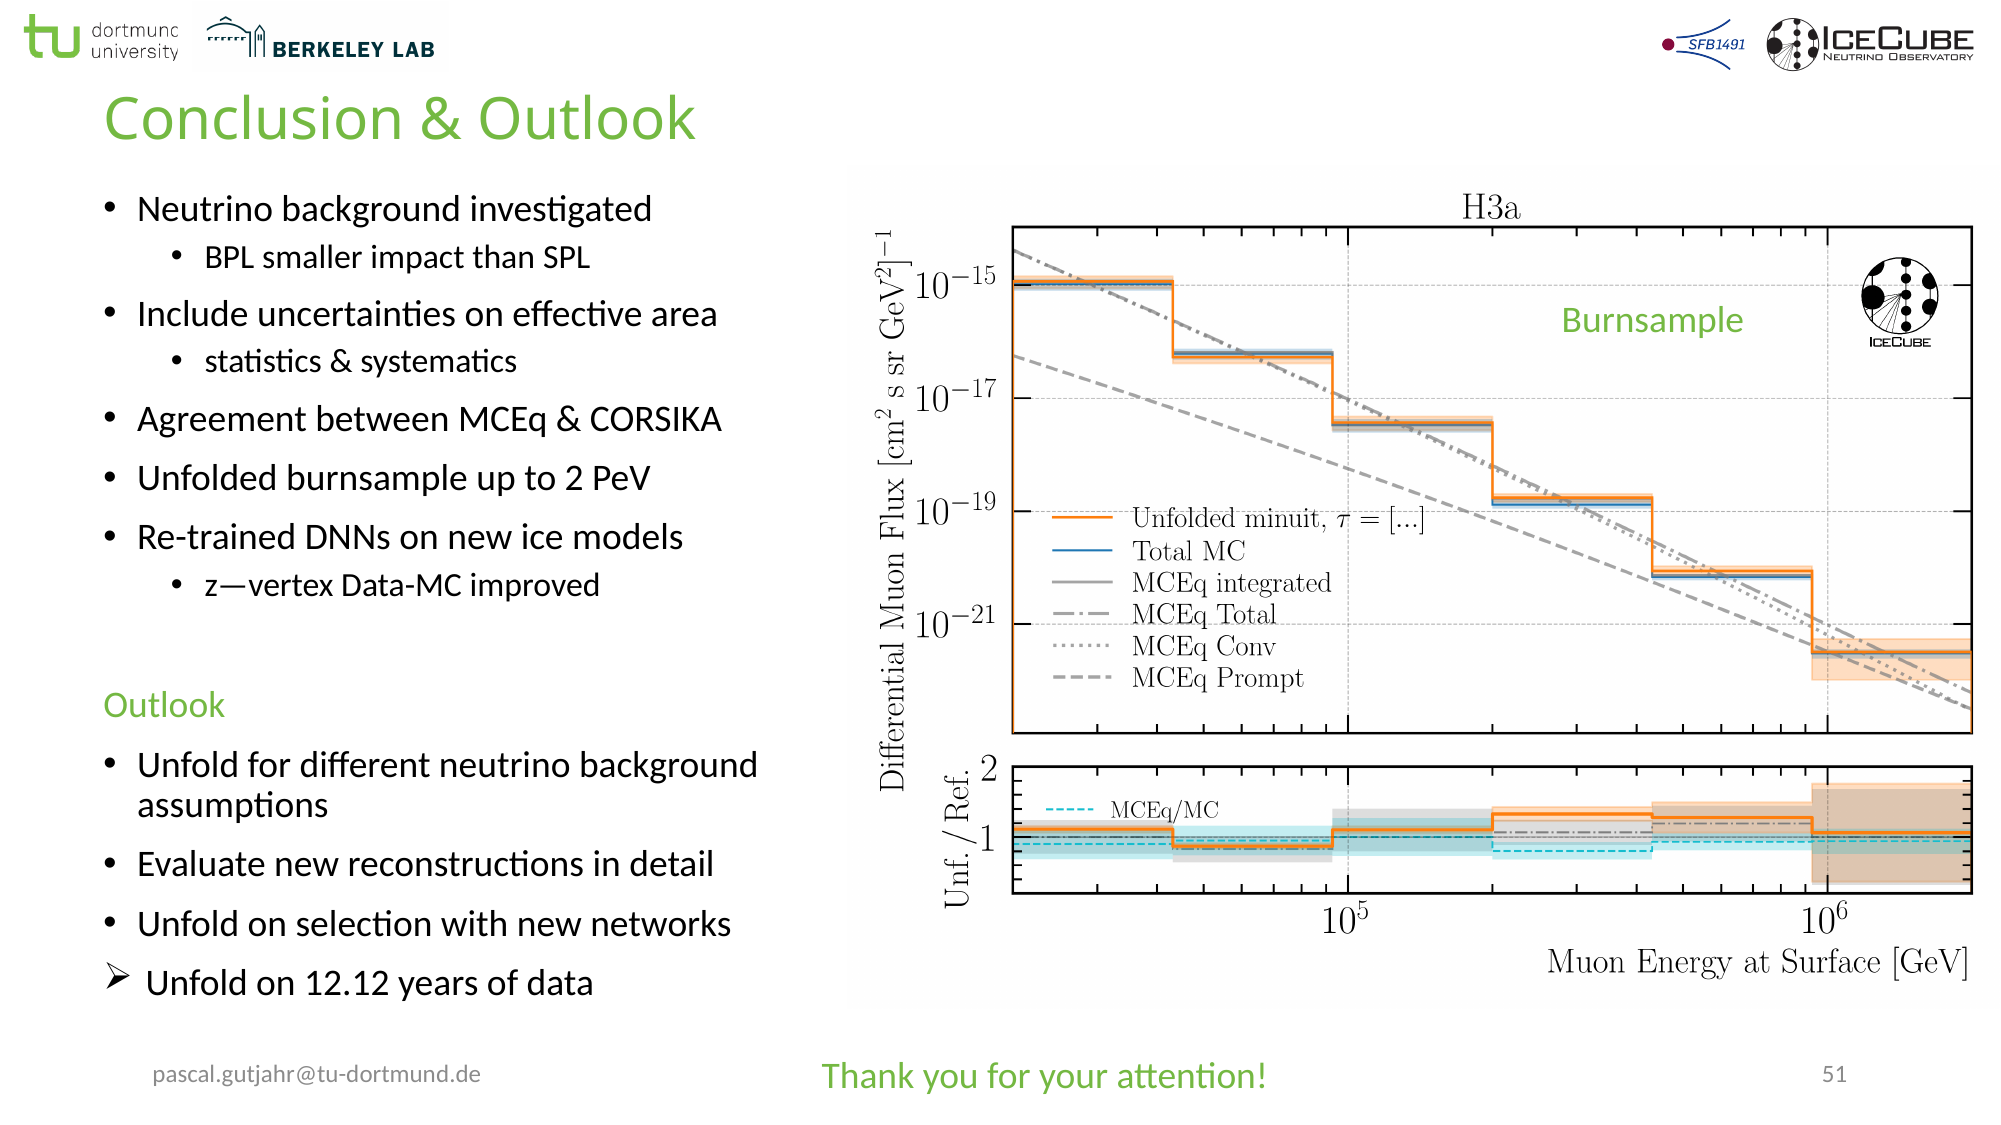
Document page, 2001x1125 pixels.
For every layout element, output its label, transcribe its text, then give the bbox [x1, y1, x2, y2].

picture [1662, 18, 1746, 70]
picture [192, 1, 449, 59]
list Neutrino background investigated BPL smaller impact than SPL Include uncertainties on effective area statistics & systematics Agreement between MCEq & CORSIKA Unfolded burnsample up to 2 PeV Re-trained DNNs on new ice models z—vertex Data-MC improved Outlook Unfold for different neutrino background assumptions Evaluate new reconstructions in detail Unfold on selection with new networks Unfold on 12.12 years of data [88, 181, 1977, 1014]
slide_number pascal.gutjahr@tu-dortmund.de [137, 1042, 588, 1103]
slide_number 51 [1412, 1042, 1863, 1103]
text_box Thank you for your attention! [806, 1043, 1284, 1103]
picture [847, 165, 2000, 1009]
title Conclusion & Outlook [88, 59, 1977, 181]
